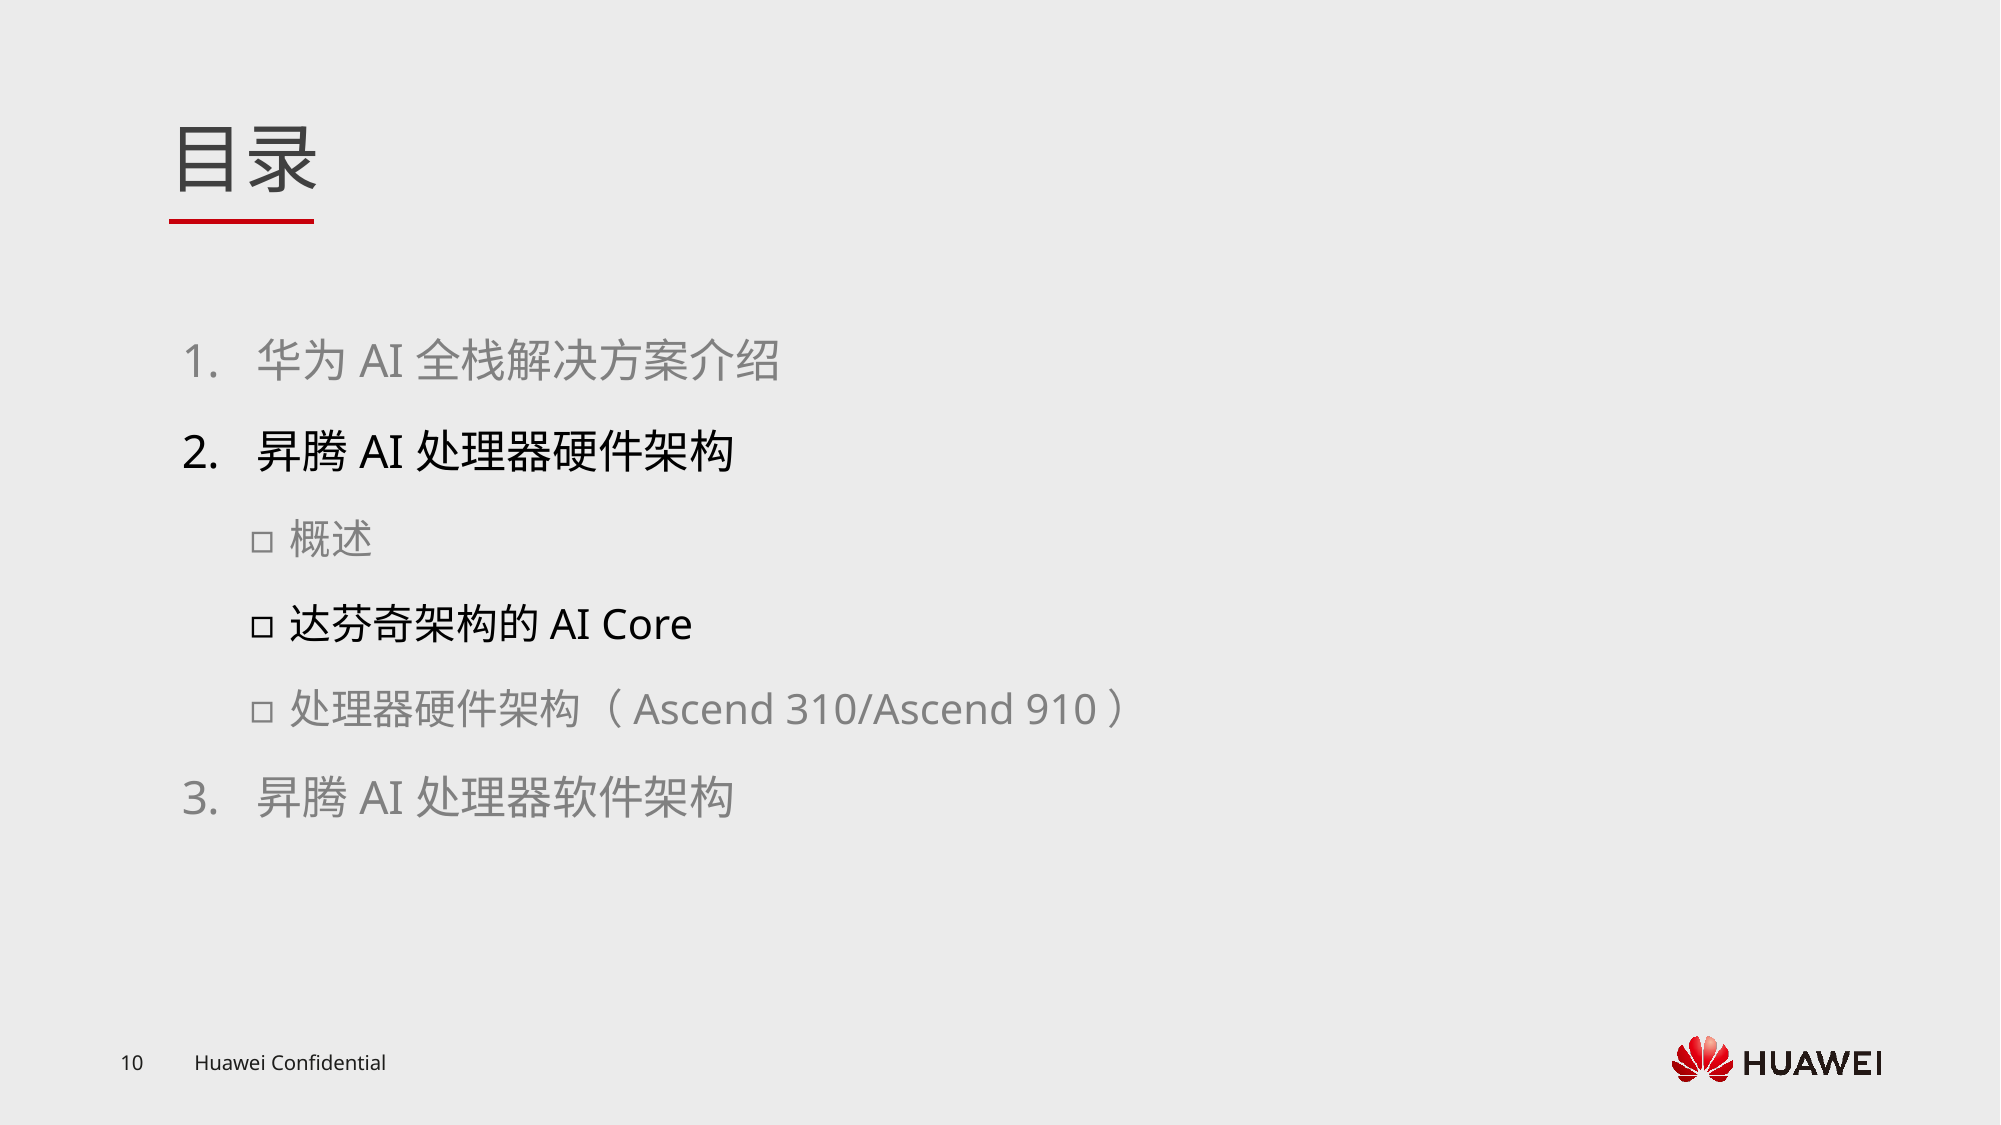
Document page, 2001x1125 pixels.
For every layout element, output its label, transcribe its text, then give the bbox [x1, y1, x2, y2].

picture [1672, 1036, 1881, 1082]
list 华为AI全栈解决方案介绍 昇腾AI处理器硬件架构 概述 达芬奇架构的AI Core 处理器硬件架构（Ascend 310/Ascend 910） 昇腾AI处理器软件架构 [167, 302, 1833, 970]
